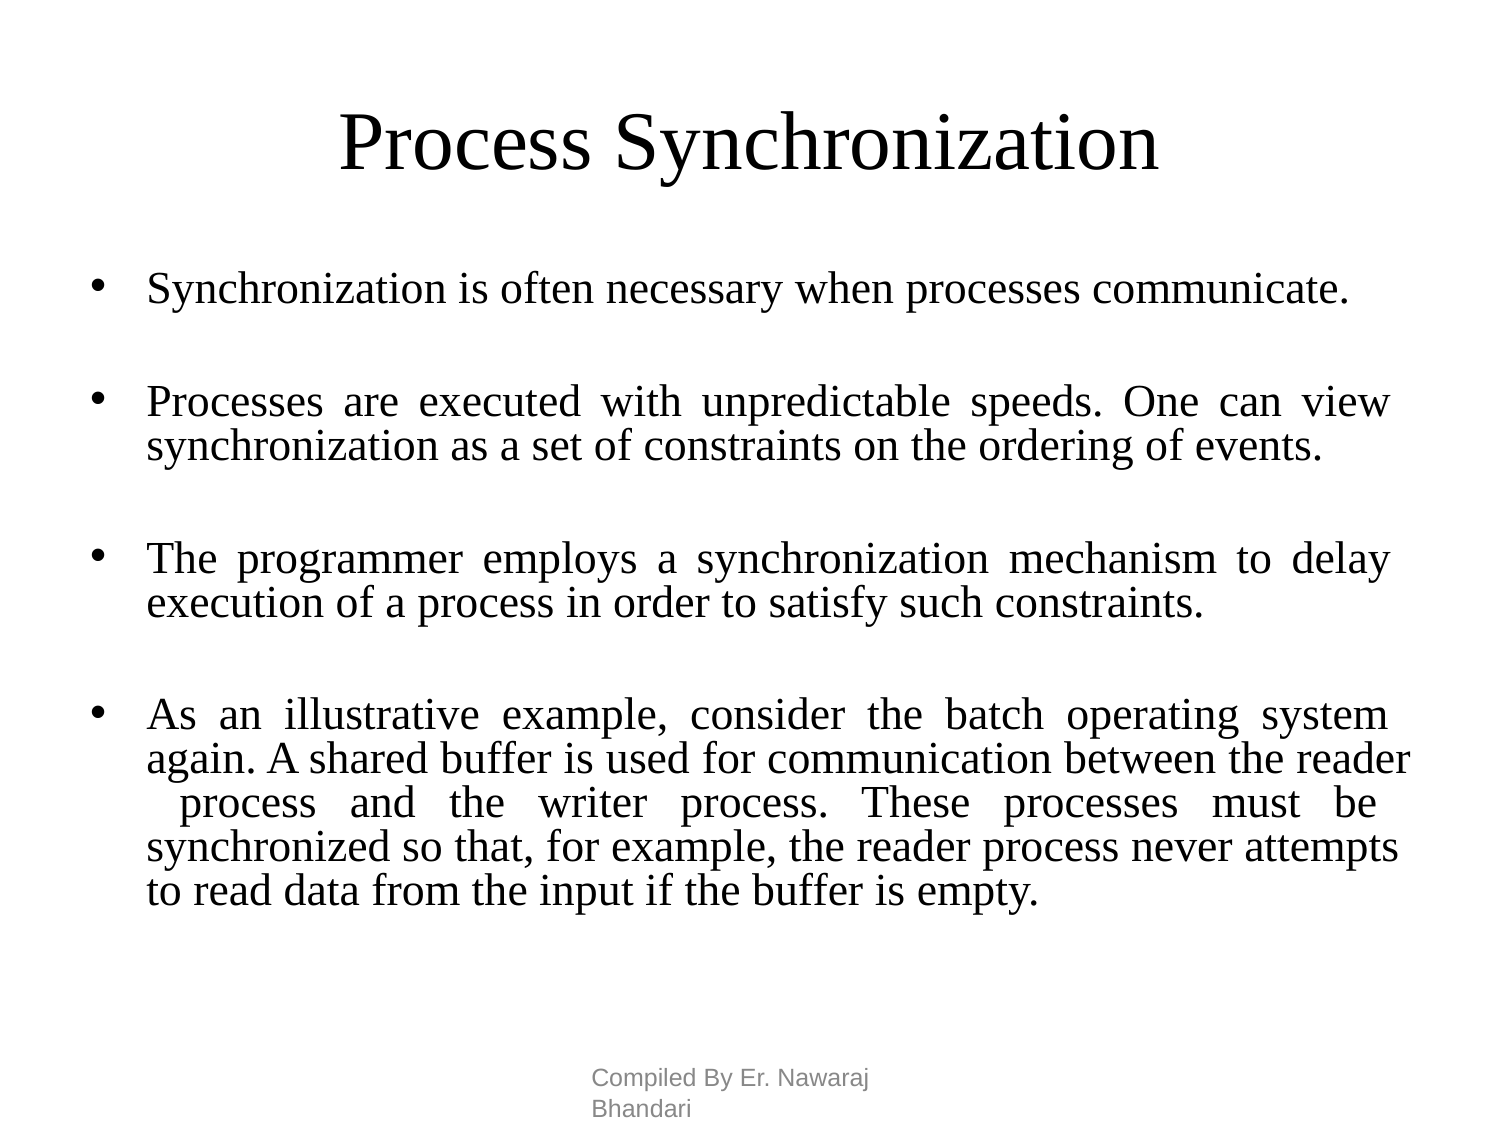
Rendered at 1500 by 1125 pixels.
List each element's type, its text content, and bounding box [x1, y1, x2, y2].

footer Compiled By Er. Nawaraj Bhandari [589, 1060, 911, 1125]
title Process Synchronization [336, 84, 1164, 255]
text_box Synchronization is often necessary when processes communicate. Processes are executed with unpredictable speeds. One can view synchronization as a set of constraints on the ordering of events. The programmer employs a synchronization mechanism to delay execution of a process in order to satisfy such constraints. As an illustrative example, consider the batch operating system again. A shared buffer is used for communication between the reader process and the writer process. These processes must be synchronized so that, for example, the reader process never attempts to read data from the input if the buffer is empty. [87, 255, 1413, 915]
